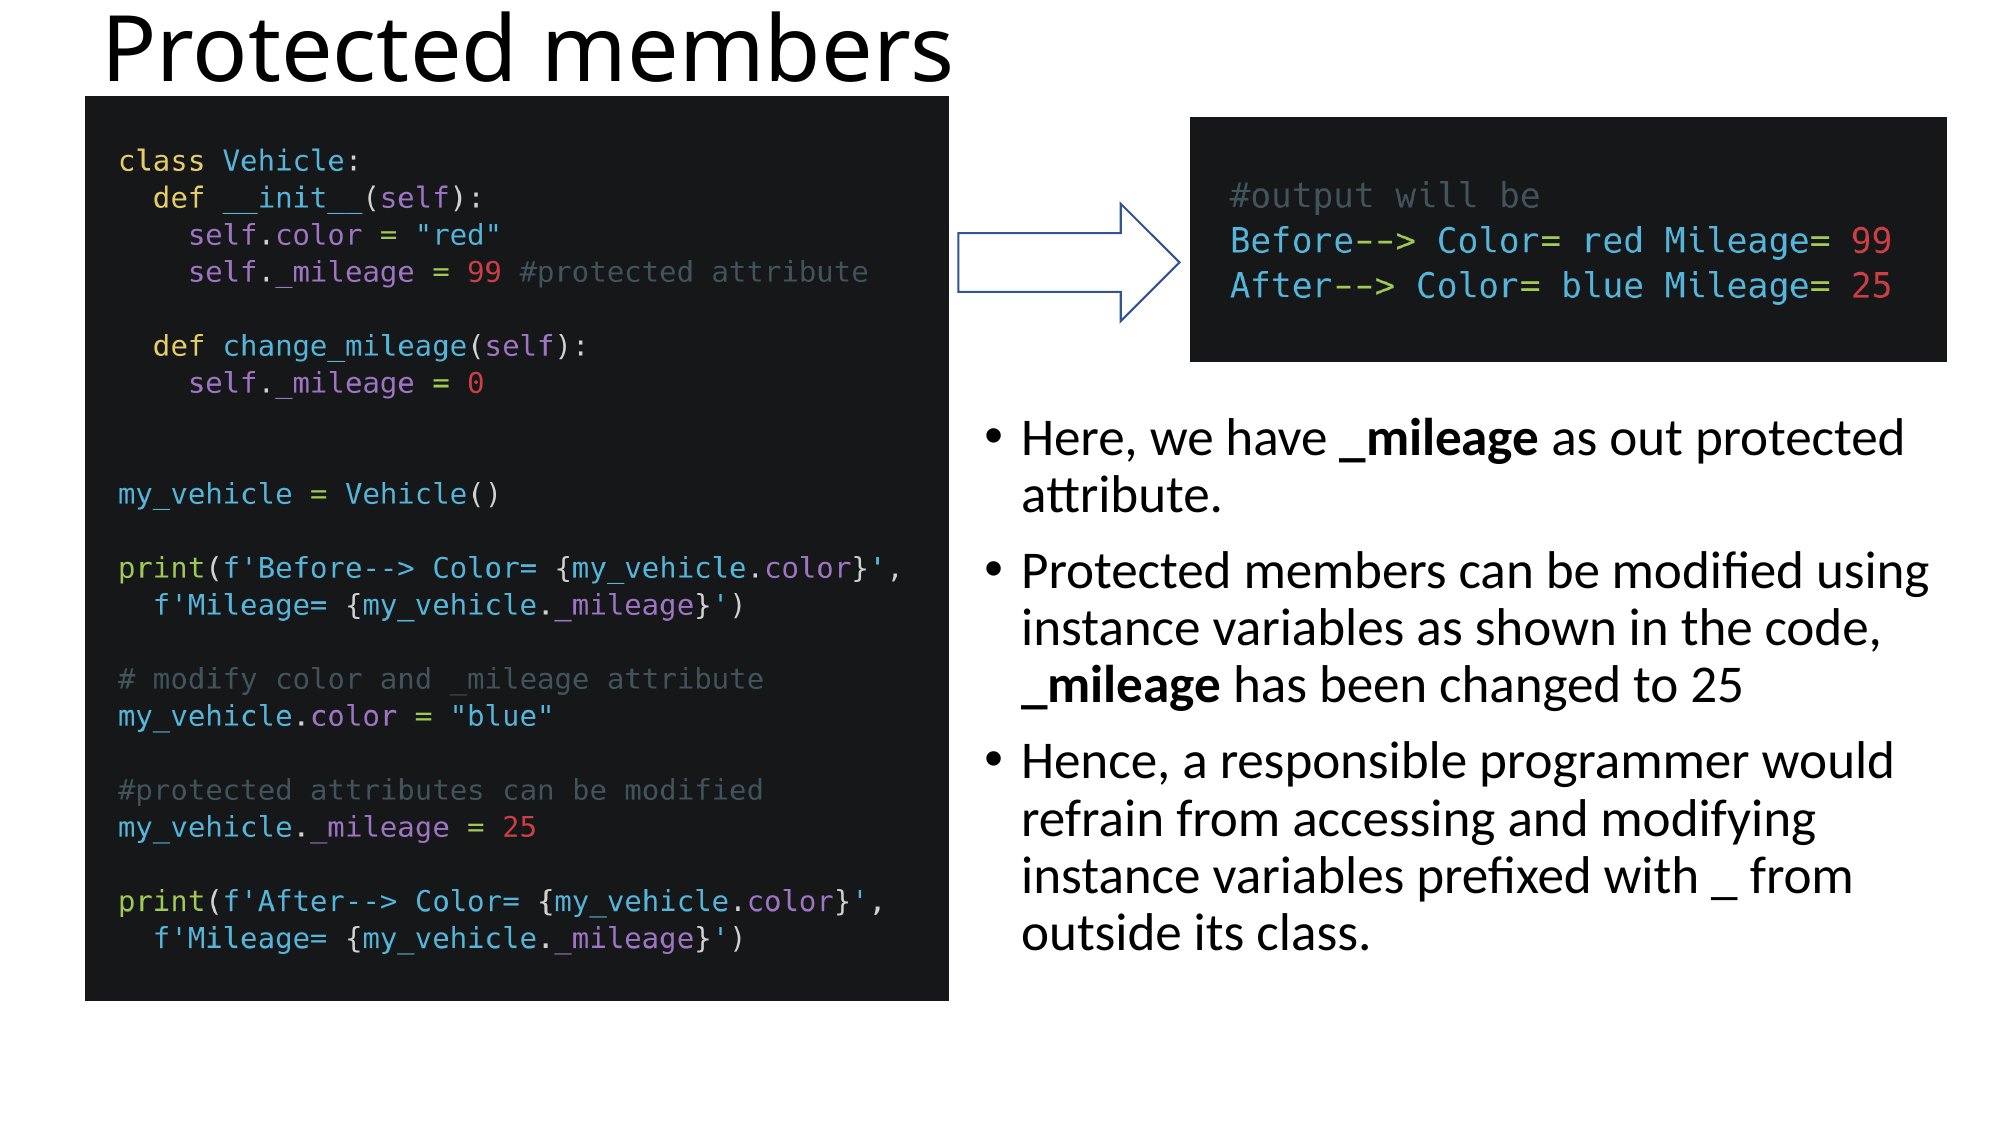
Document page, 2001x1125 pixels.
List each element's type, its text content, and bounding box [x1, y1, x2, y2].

picture [1190, 117, 1947, 362]
text_box Here, we have _mileage as out protected attribute. Protected members can be modified using instance variables as shown in the code, _mileage has been changed to 25 Hence, a responsible programmer would refrain from accessing and modifying instance variables prefixed with _ from outside its class. [969, 401, 1959, 981]
text_box [957, 201, 1181, 324]
title Protected members [86, 0, 1812, 161]
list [85, 96, 949, 1001]
